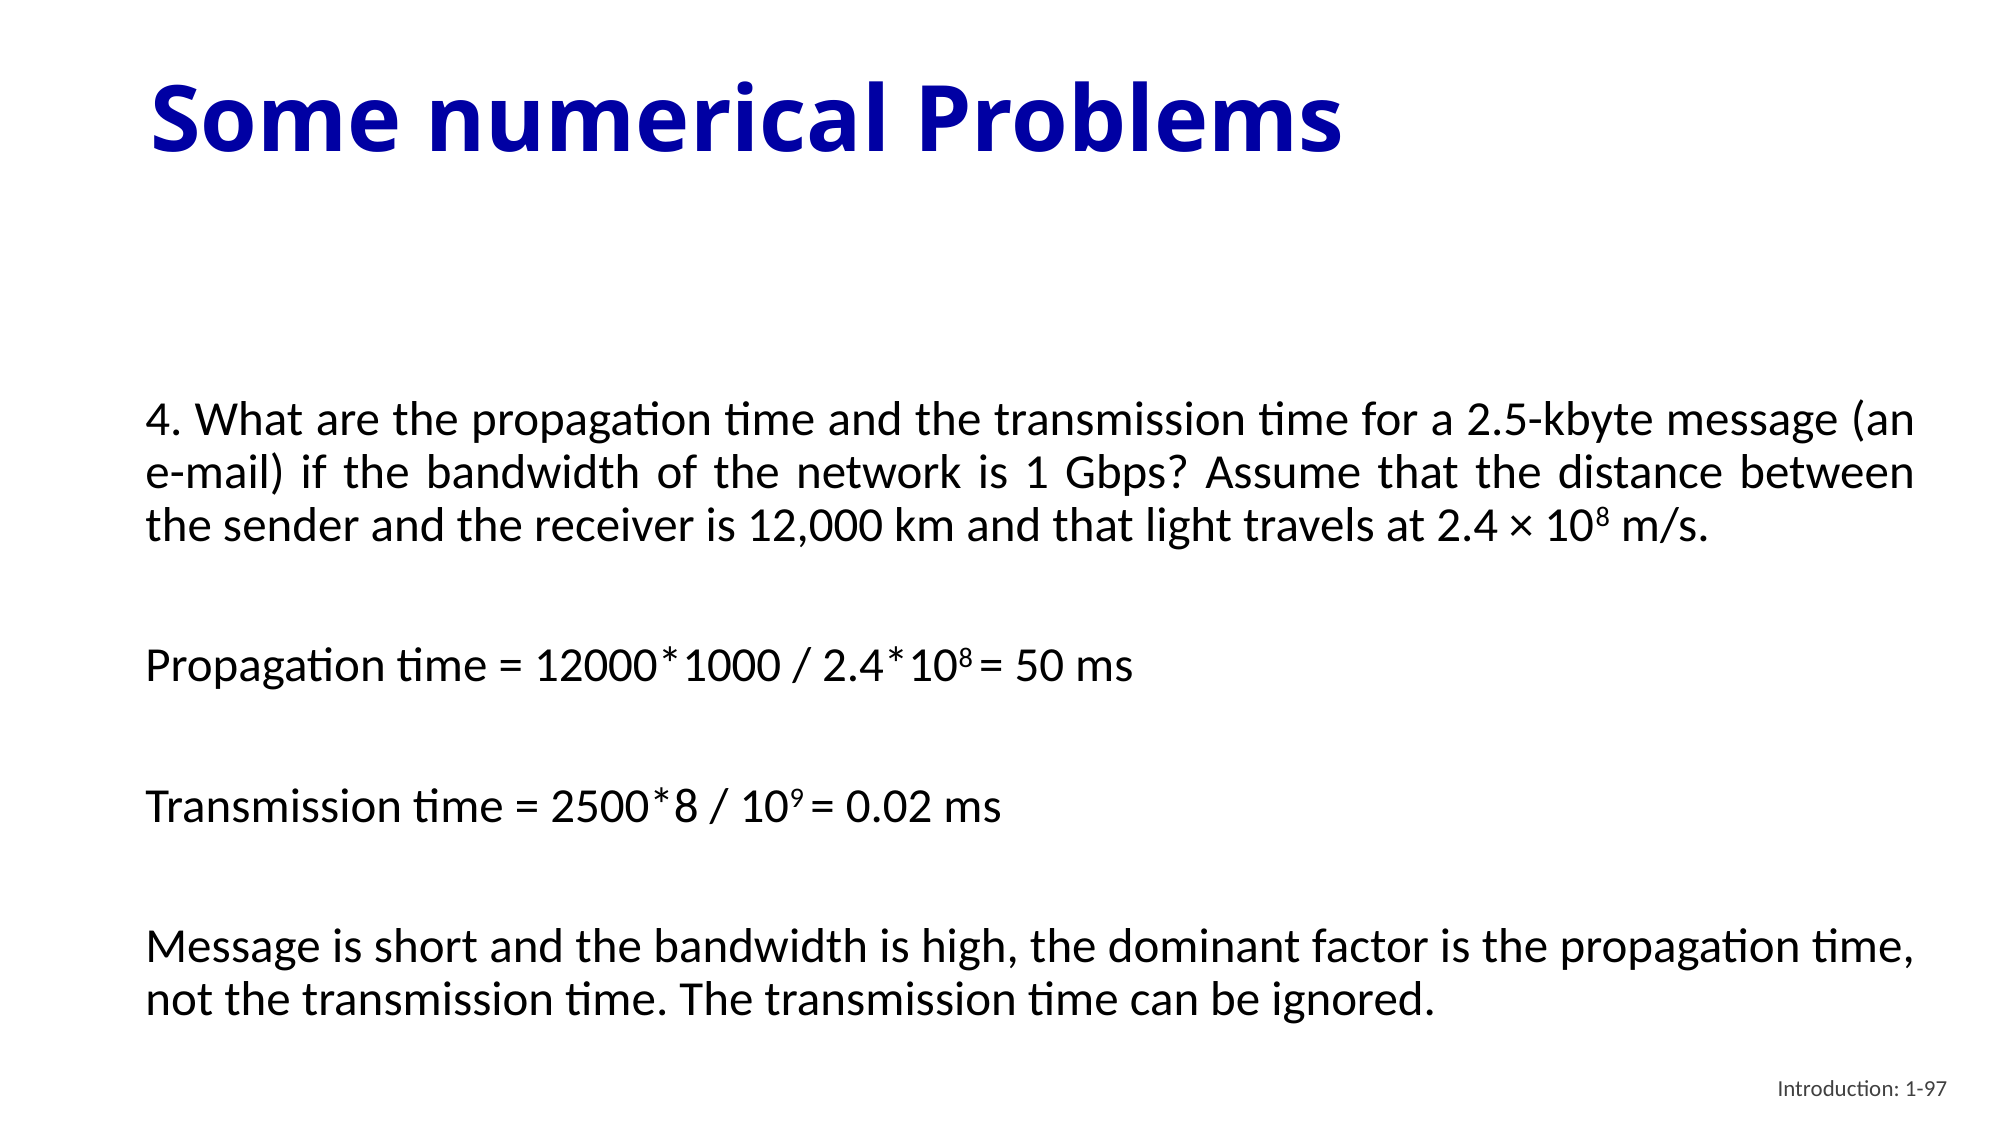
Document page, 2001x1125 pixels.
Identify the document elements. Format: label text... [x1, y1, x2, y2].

title Some numerical Problems [135, 47, 1861, 195]
text_box 4. What are the propagation time and the transmission time for a 2.5-kbyte message (an e-mail) if the bandwidth of the network is 1 Gbps? Assume that the distance between the sender and the receiver is 12,000 km and that light travels at 2.4 × 108 m/s. Propagation time = 12000*1000 / 2.4*108 = 50 ms Transmission time = 2500*8 / 109 = 0.02 ms Message is short and the bandwidth is high, the dominant factor is the propagation time, not the transmission time. The transmission time can be ignored. [111, 386, 1933, 1074]
slide_number Introduction: 1-97 [1512, 1056, 1963, 1117]
